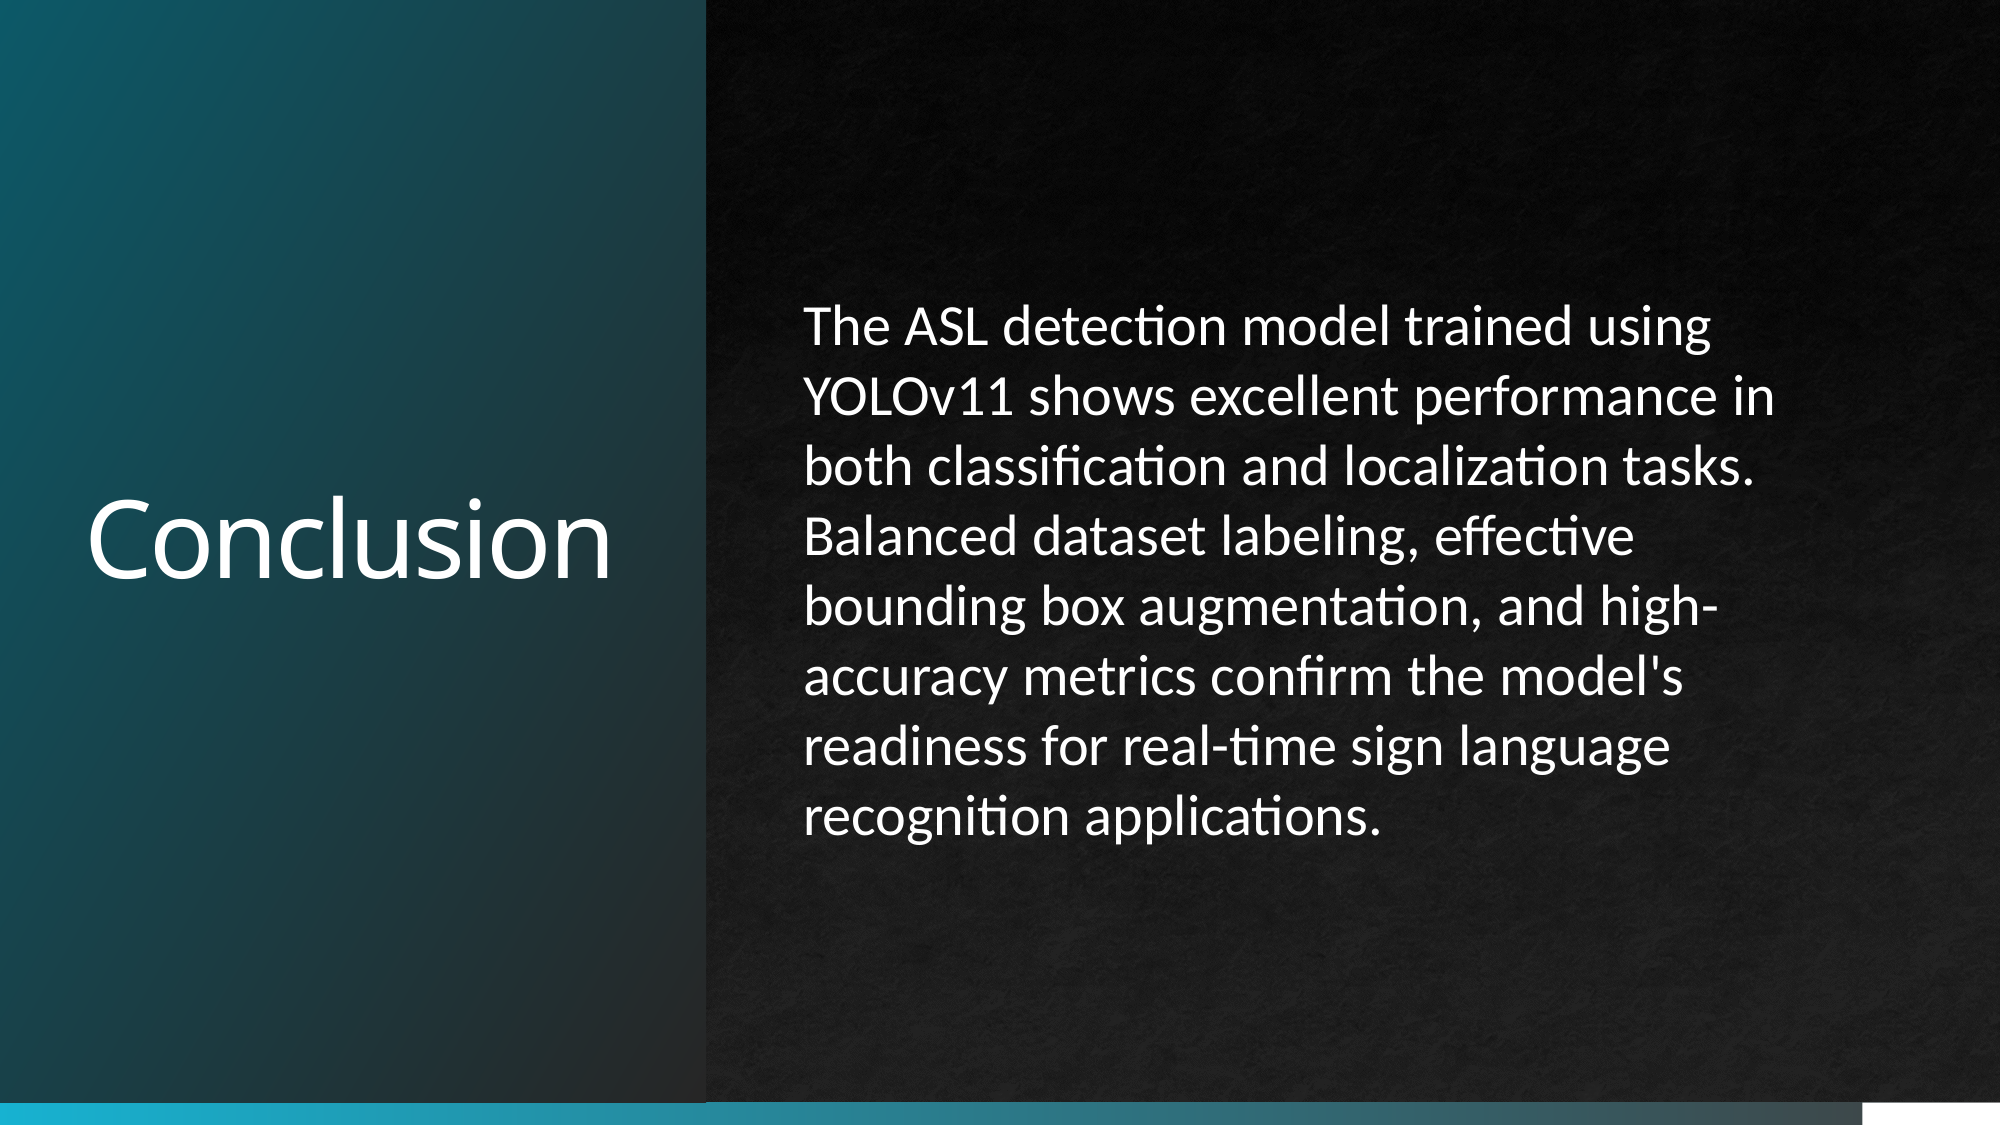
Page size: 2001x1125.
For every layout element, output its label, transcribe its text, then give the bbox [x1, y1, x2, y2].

picture [707, 0, 2000, 1103]
title Conclusion [0, 0, 707, 1103]
text_box The ASL detection model trained using YOLOv11 shows excellent performance in both classification and localization tasks. Balanced dataset labeling, effective bounding box augmentation, and high-accuracy metrics confirm the model's readiness for real-time sign language recognition applications. [788, 279, 1863, 855]
